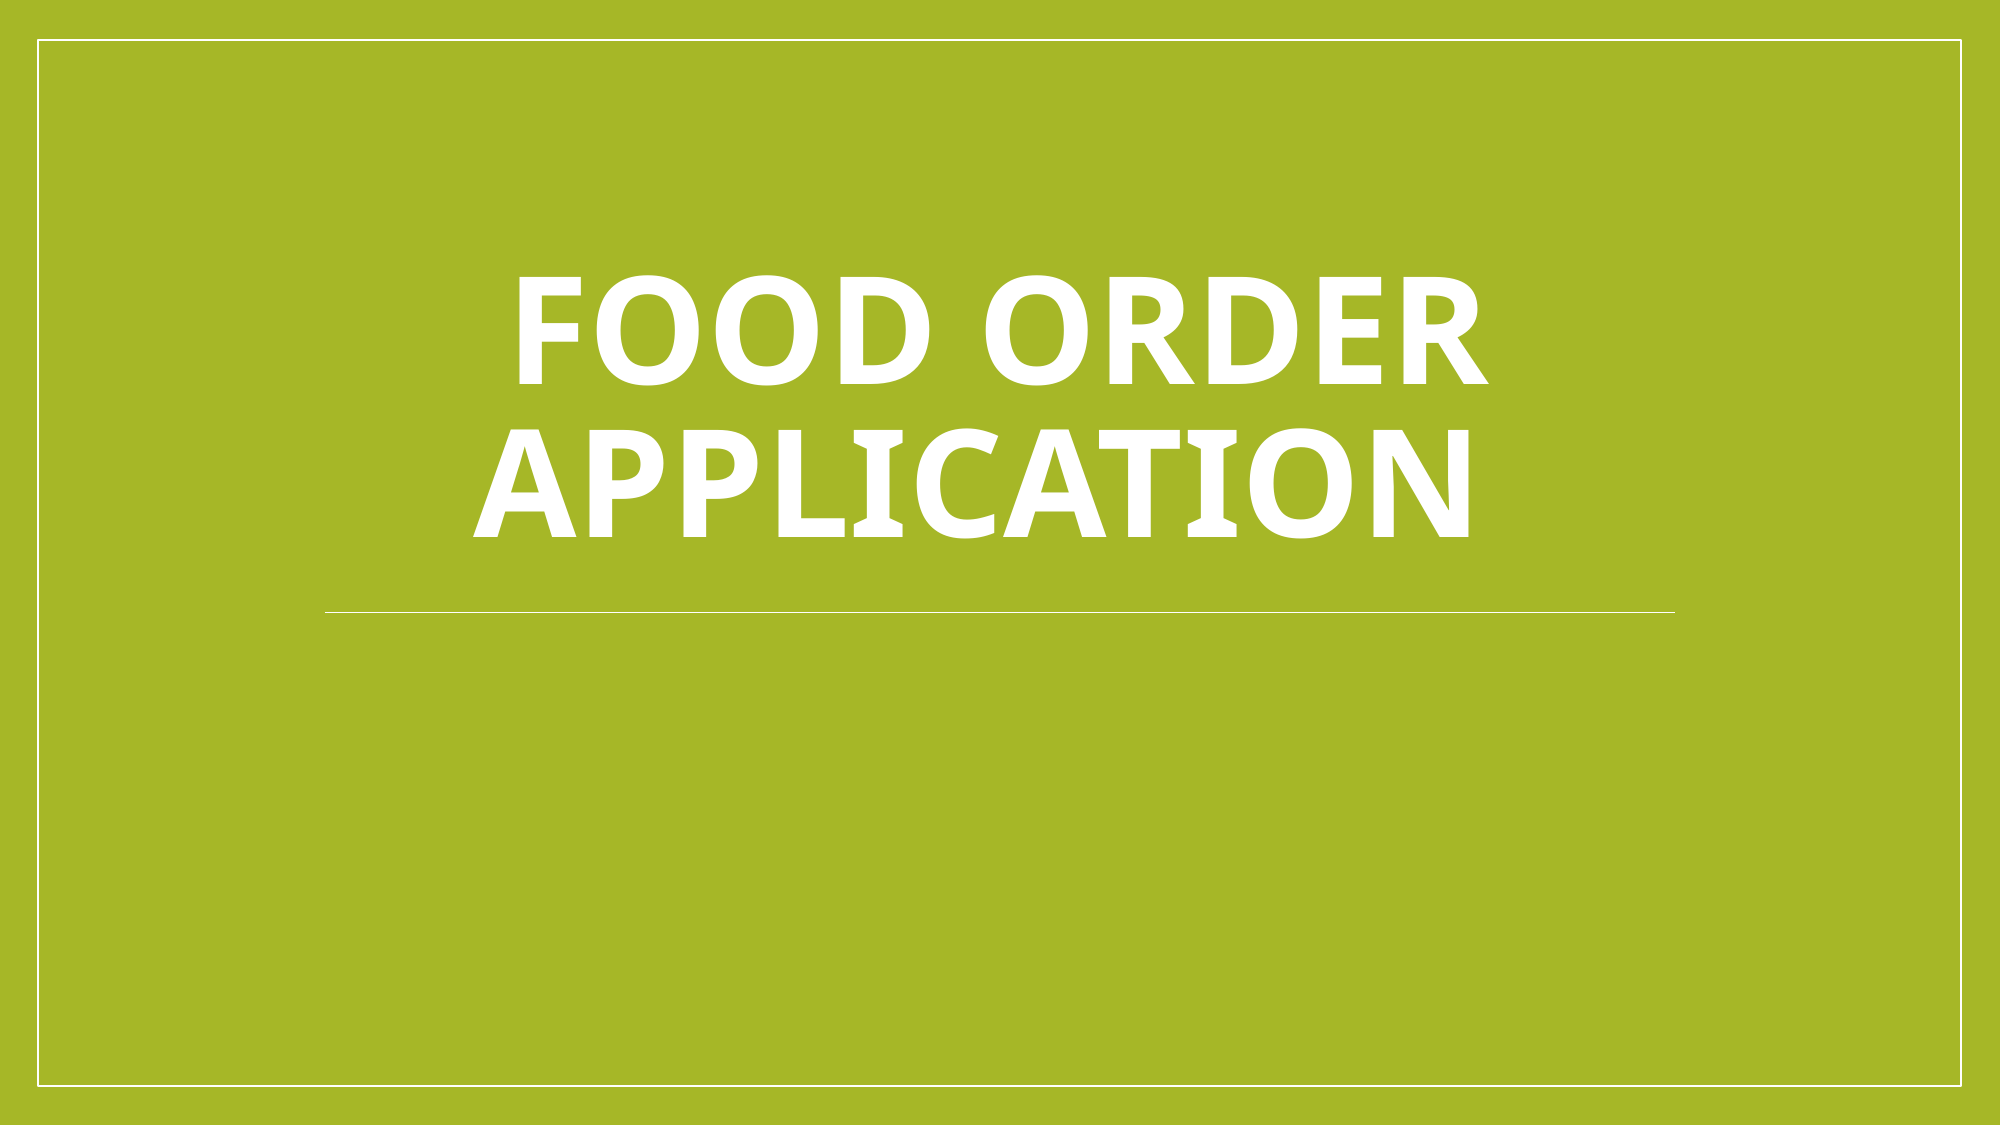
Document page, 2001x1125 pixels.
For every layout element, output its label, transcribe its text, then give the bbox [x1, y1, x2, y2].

title Food ORDER application [180, 96, 1816, 577]
